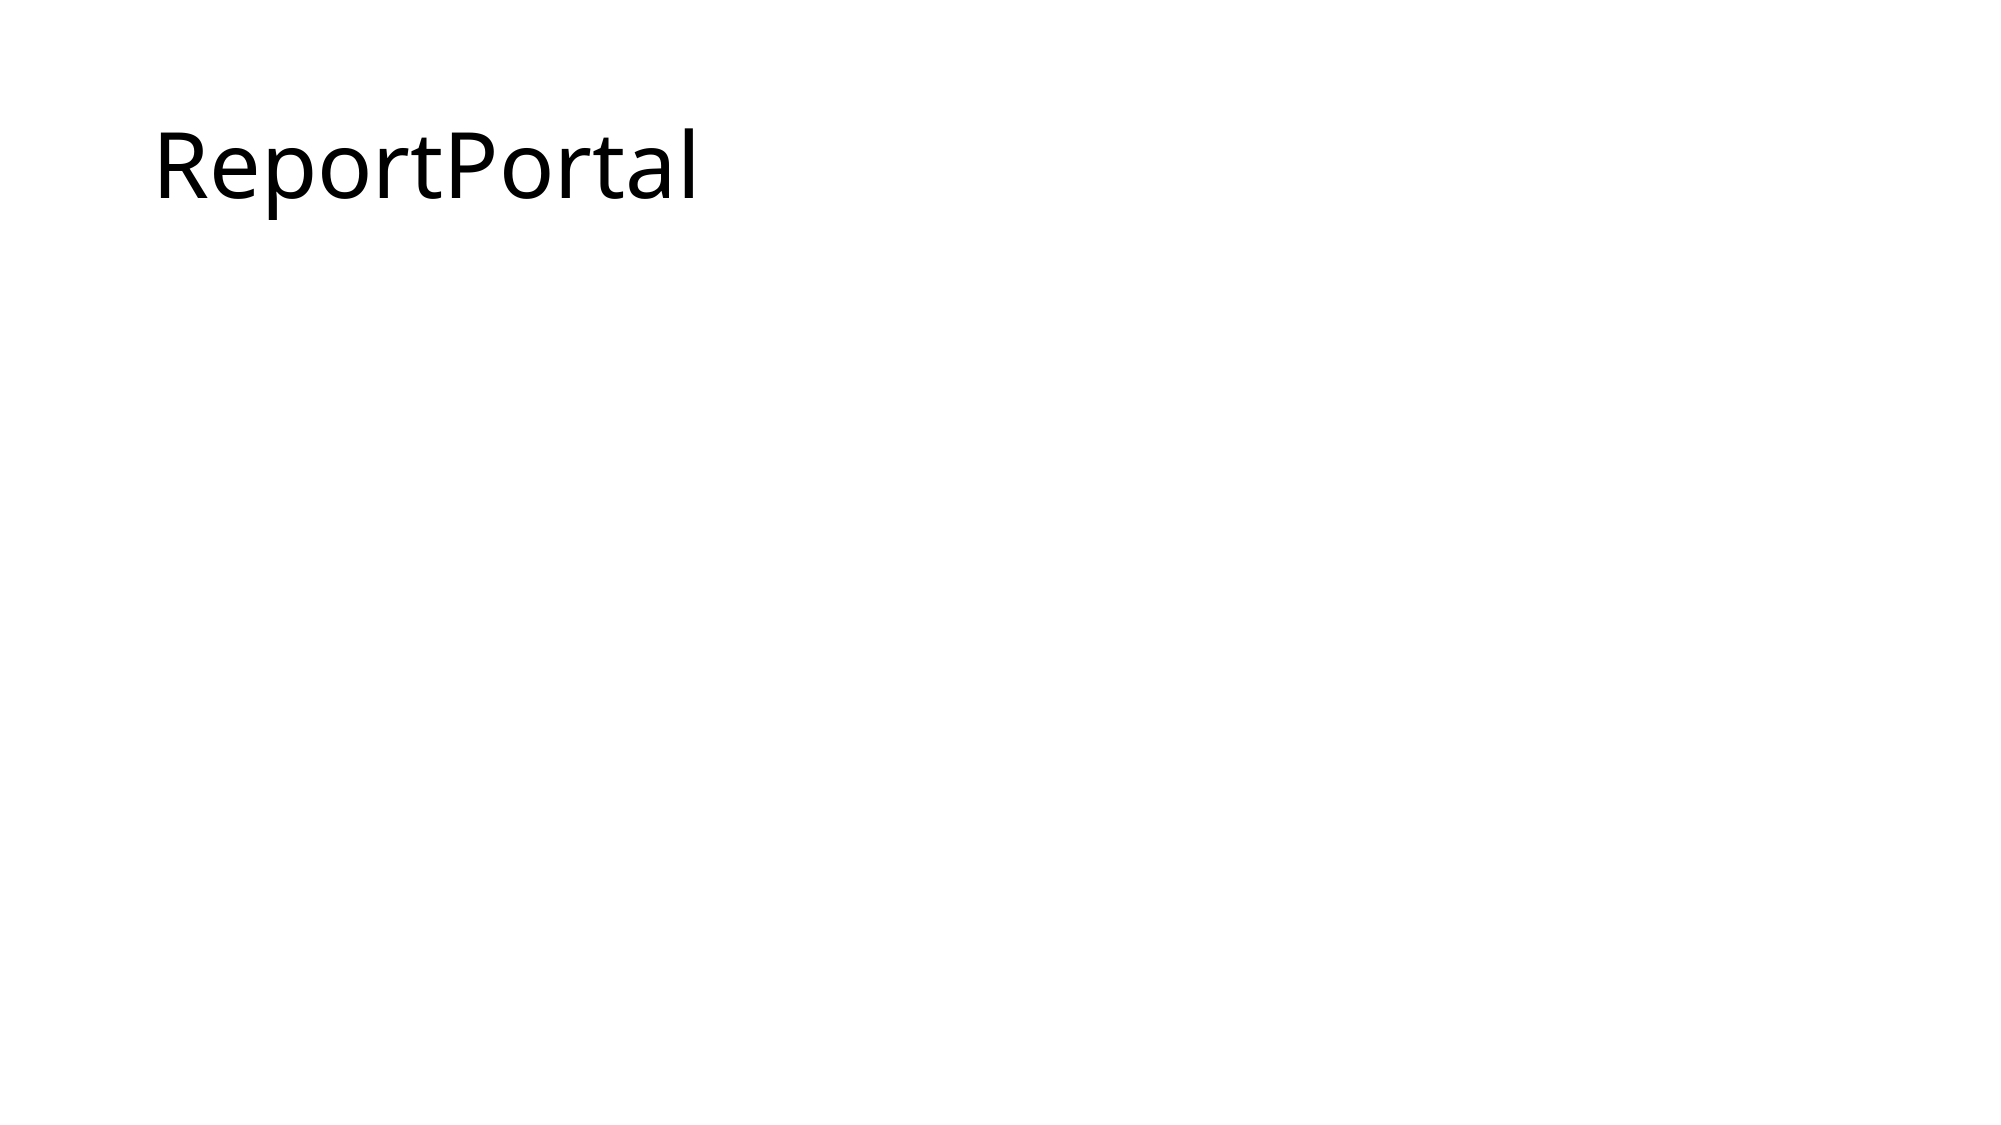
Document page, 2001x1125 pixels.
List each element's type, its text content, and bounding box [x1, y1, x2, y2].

title ReportPortal [137, 59, 1863, 278]
